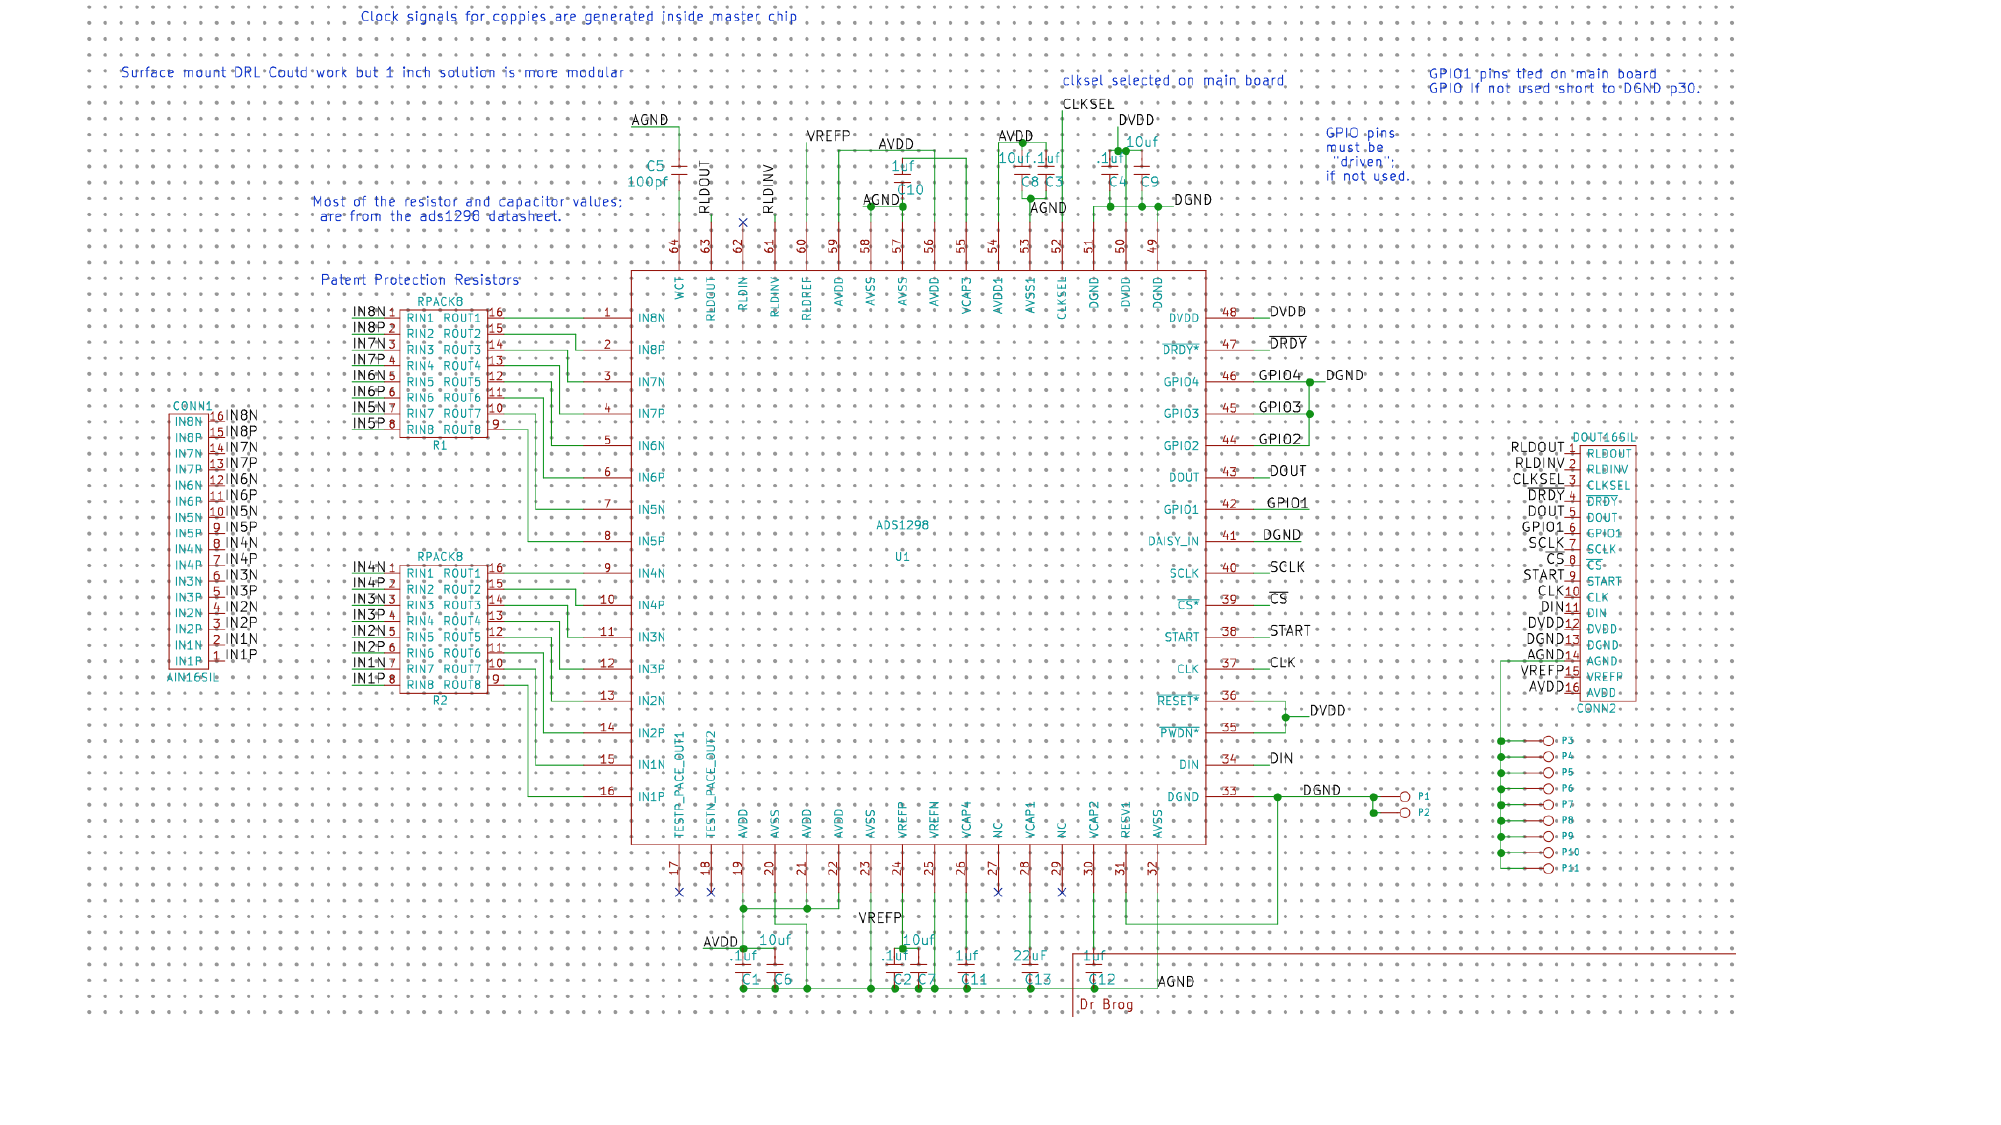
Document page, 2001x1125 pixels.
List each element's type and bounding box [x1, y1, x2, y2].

picture [85, 0, 1736, 1017]
